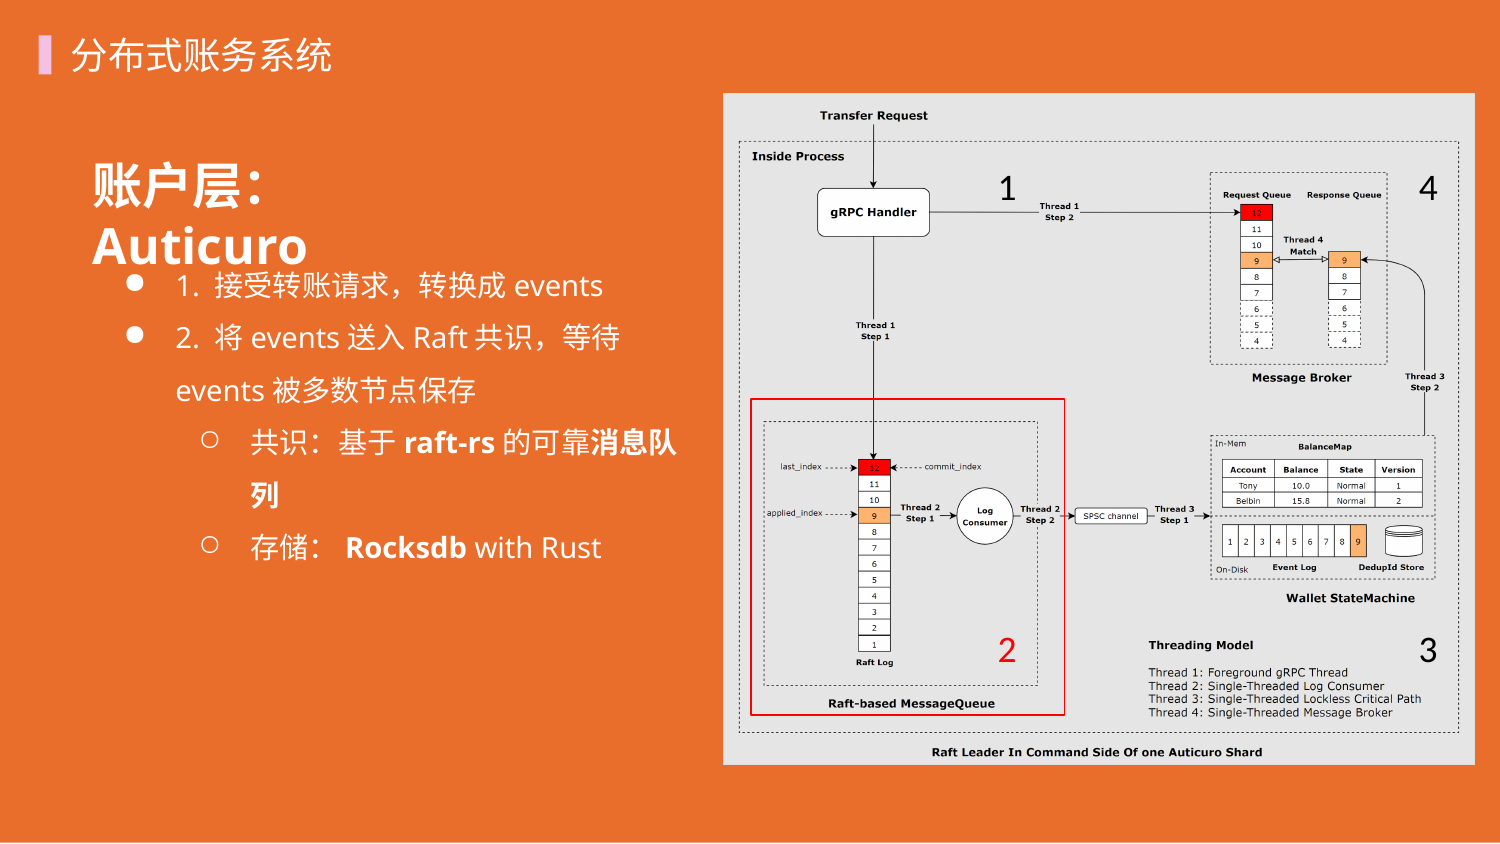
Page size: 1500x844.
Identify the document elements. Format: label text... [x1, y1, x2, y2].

text_box [38, 35, 52, 75]
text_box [723, 92, 1475, 765]
text_box 分布式账务系统 [63, 24, 815, 85]
text_box 1. 接受转账请求，转换成events 2. 将events送入Raft共识，等待events被多数节点保存 共识：基于raft-rs的可靠消息队列 存储：Rocksdb with Rust [85, 234, 716, 580]
text_box [0, 0, 1500, 843]
text_box 账户层： Auticuro [85, 147, 539, 283]
